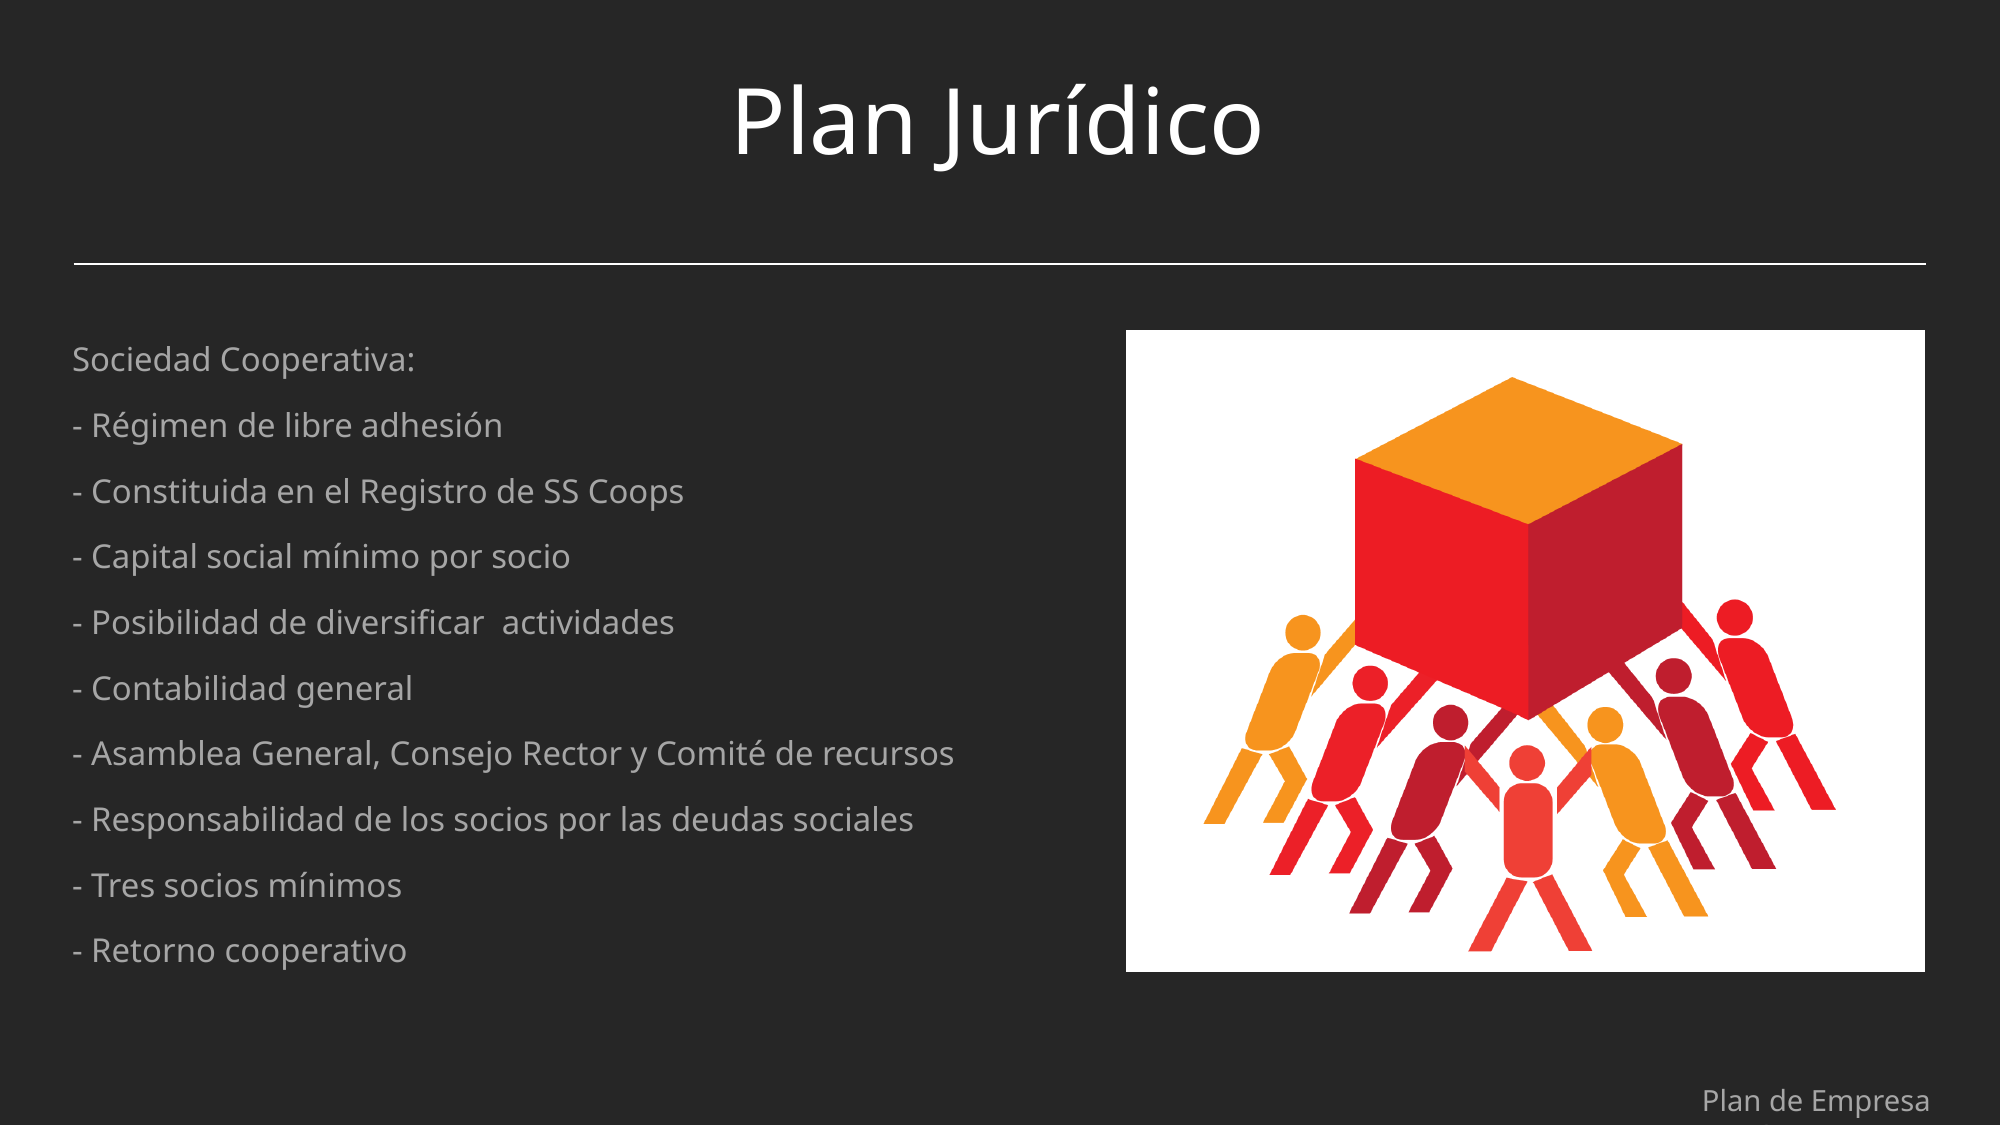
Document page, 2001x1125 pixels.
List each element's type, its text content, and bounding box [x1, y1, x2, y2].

picture [1125, 330, 1925, 973]
text_box Plan de Empresa G1M1W7 [1633, 1074, 2000, 1125]
list Sociedad Cooperativa: - Régimen de libre adhesión - Constituida en el Registro de SS Coops - Capital social mínimo por socio - Posibilidad de diversificar actividades - Contabilidad general - Asamblea General, Consejo Rector y Comité de recursos - Responsabilidad de los socios por las deudas sociales - Tres socios mínimos - Retorno cooperativo [71, 331, 1125, 972]
title Plan Jurídico [71, 33, 1925, 203]
